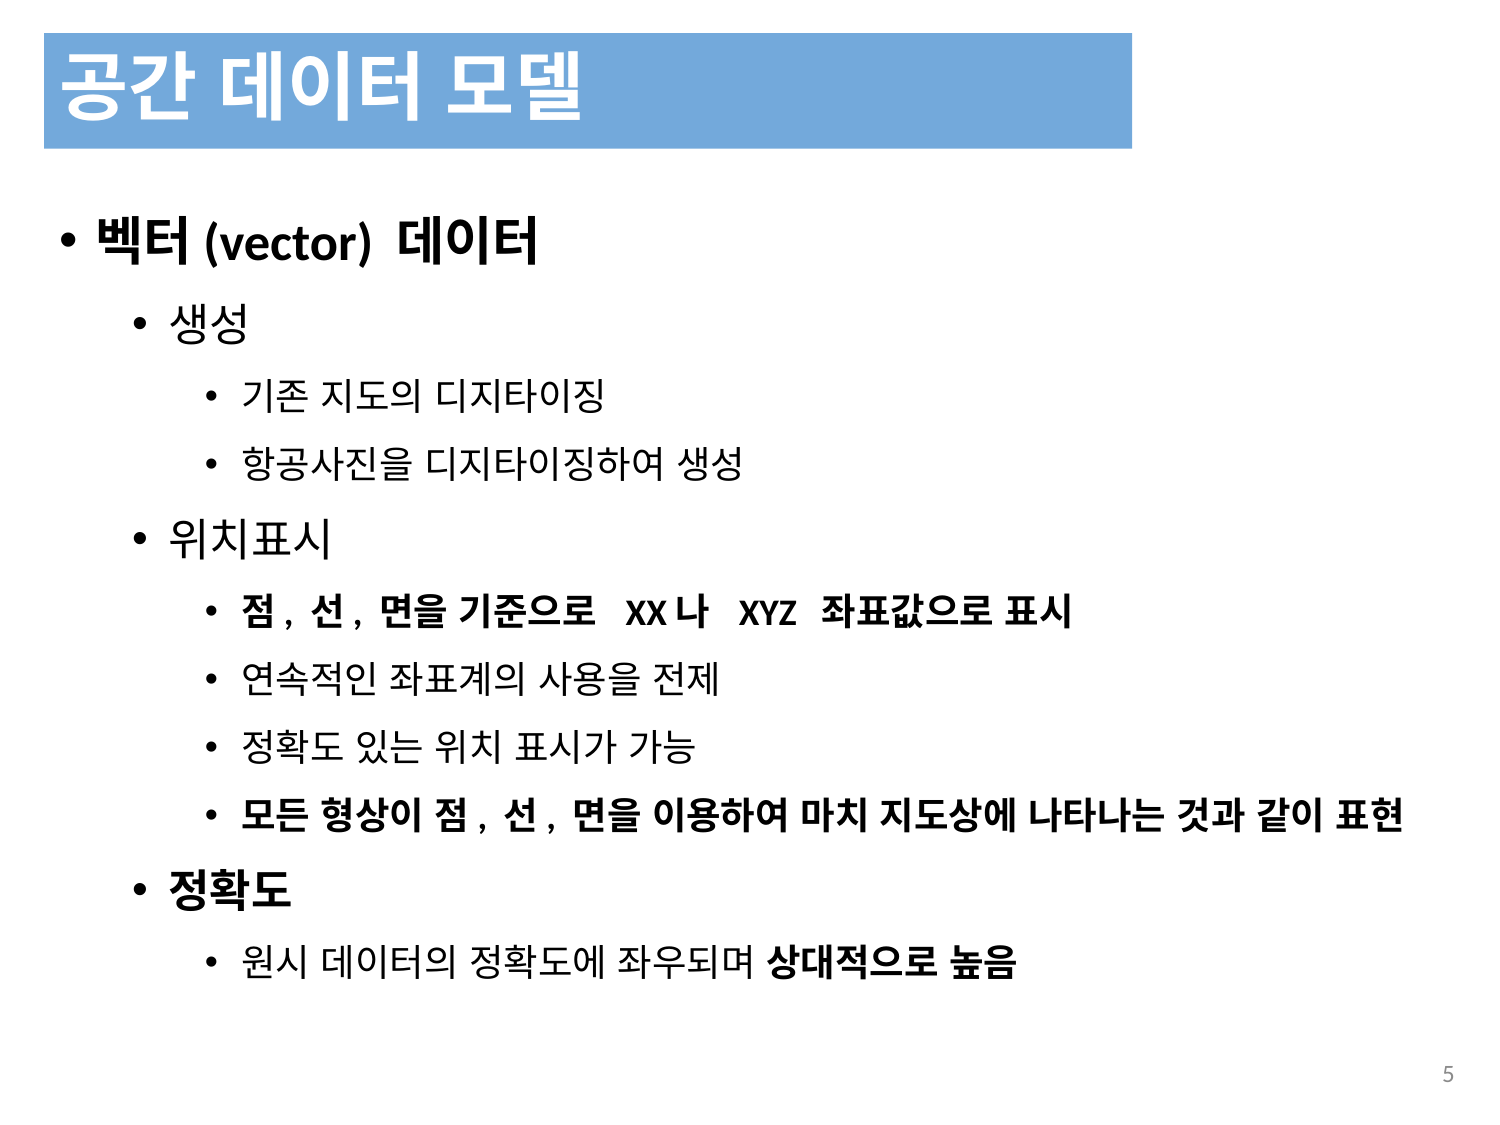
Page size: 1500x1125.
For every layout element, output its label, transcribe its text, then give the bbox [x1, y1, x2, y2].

slide_number 245 [1132, 1042, 1470, 1103]
list 공간 데이터 모델 [44, 33, 1133, 149]
list 벡터(vector) 데이터 생성 기존 지도의 디지타이징 항공사진을 디지타이징하여 생성 위치표시 점, 선, 면을 기준으로 XX나 XYZ 좌표값으로 표시 연속적인 좌표계의 사용을 전제 정확도 있는 위치 표시가 가능 모든 형상이 점, 선, 면을 이용하여 마치 지도상에 나타나는 것과 같이 표현 정확도 원시 데이터의 정확도에 좌우되며 상대적으로 높음 [44, 181, 1440, 1056]
